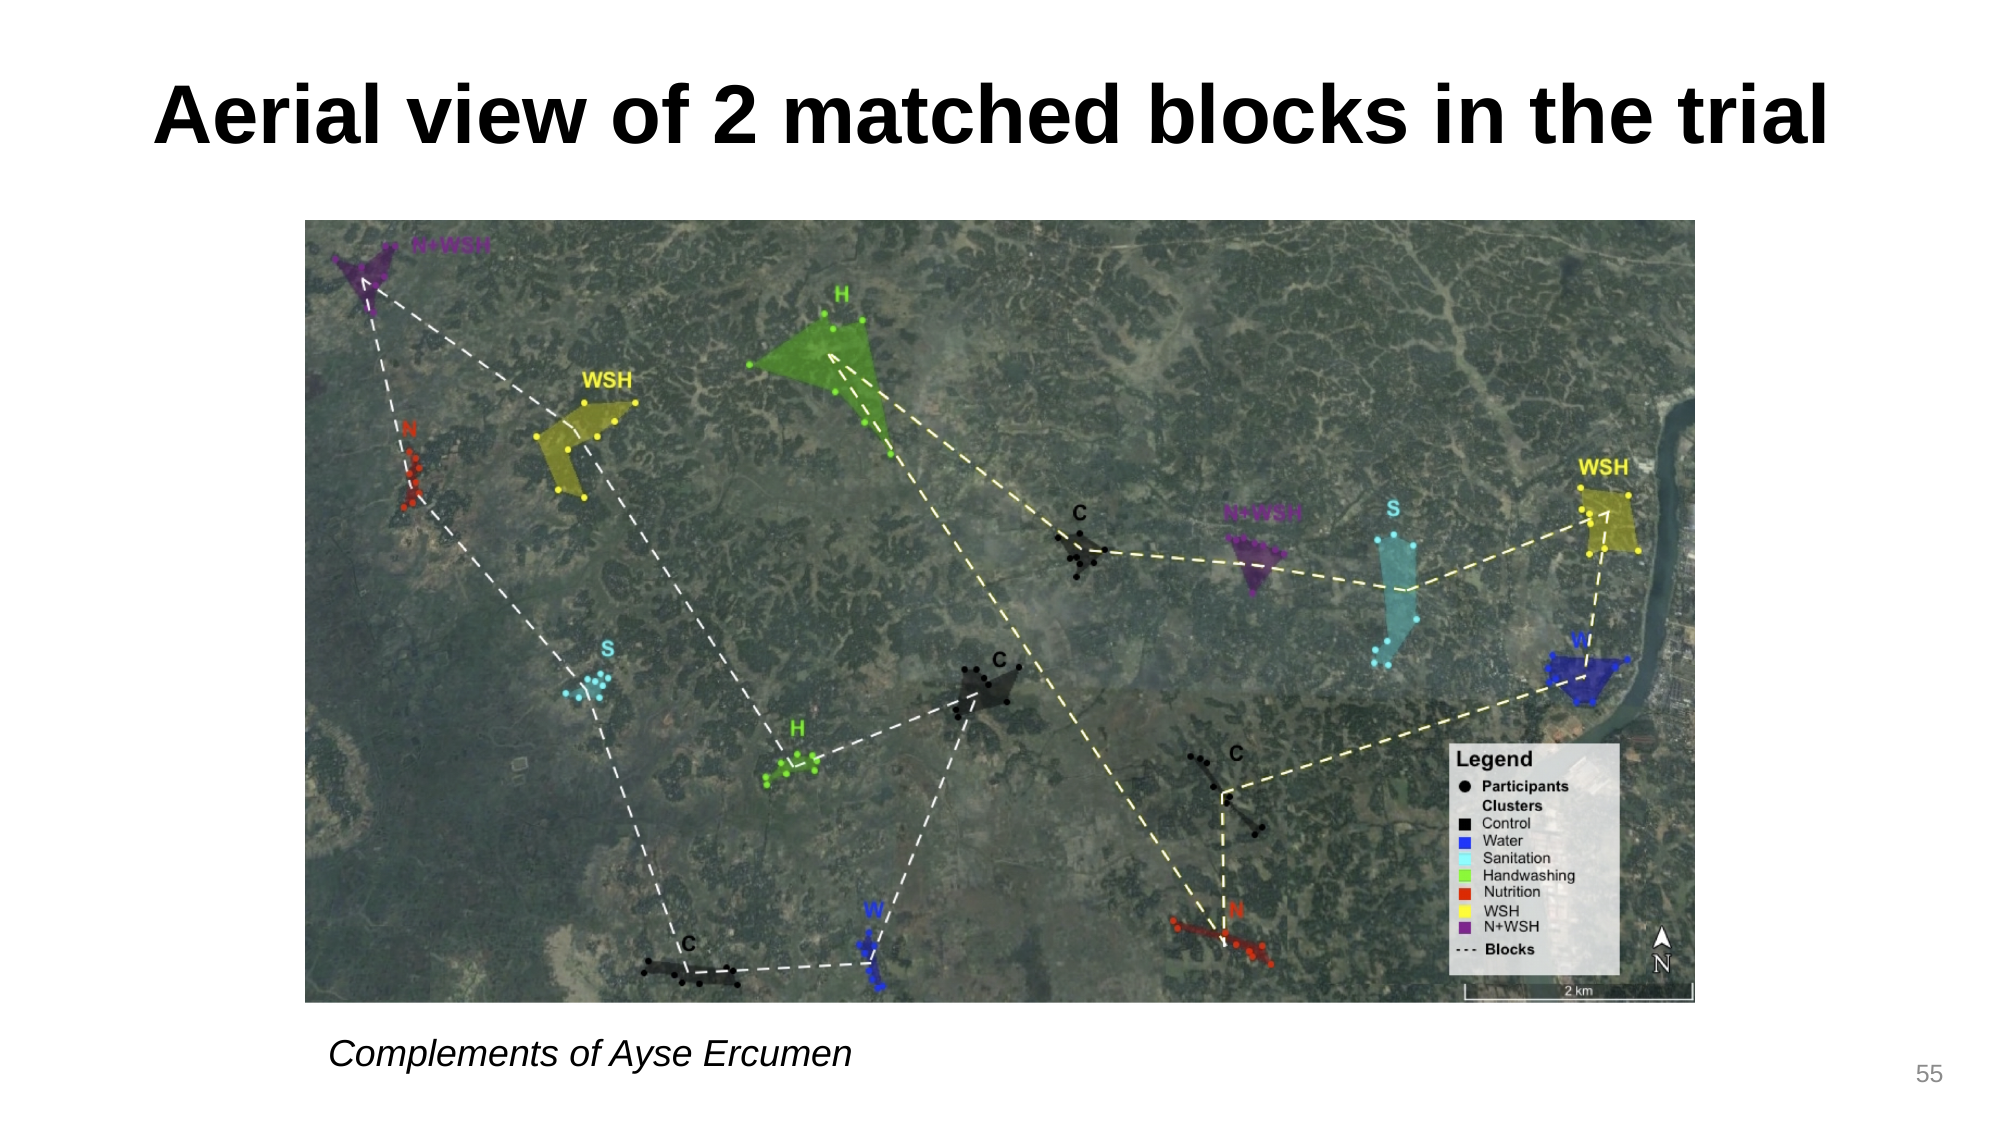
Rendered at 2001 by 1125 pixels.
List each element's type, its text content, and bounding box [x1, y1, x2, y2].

picture [305, 220, 1695, 1005]
text_box Complements of Ayse Ercumen [313, 1021, 868, 1081]
title Aerial view of 2 matched blocks in the trial [137, 59, 1863, 174]
slide_number 55 [1508, 1042, 1959, 1103]
